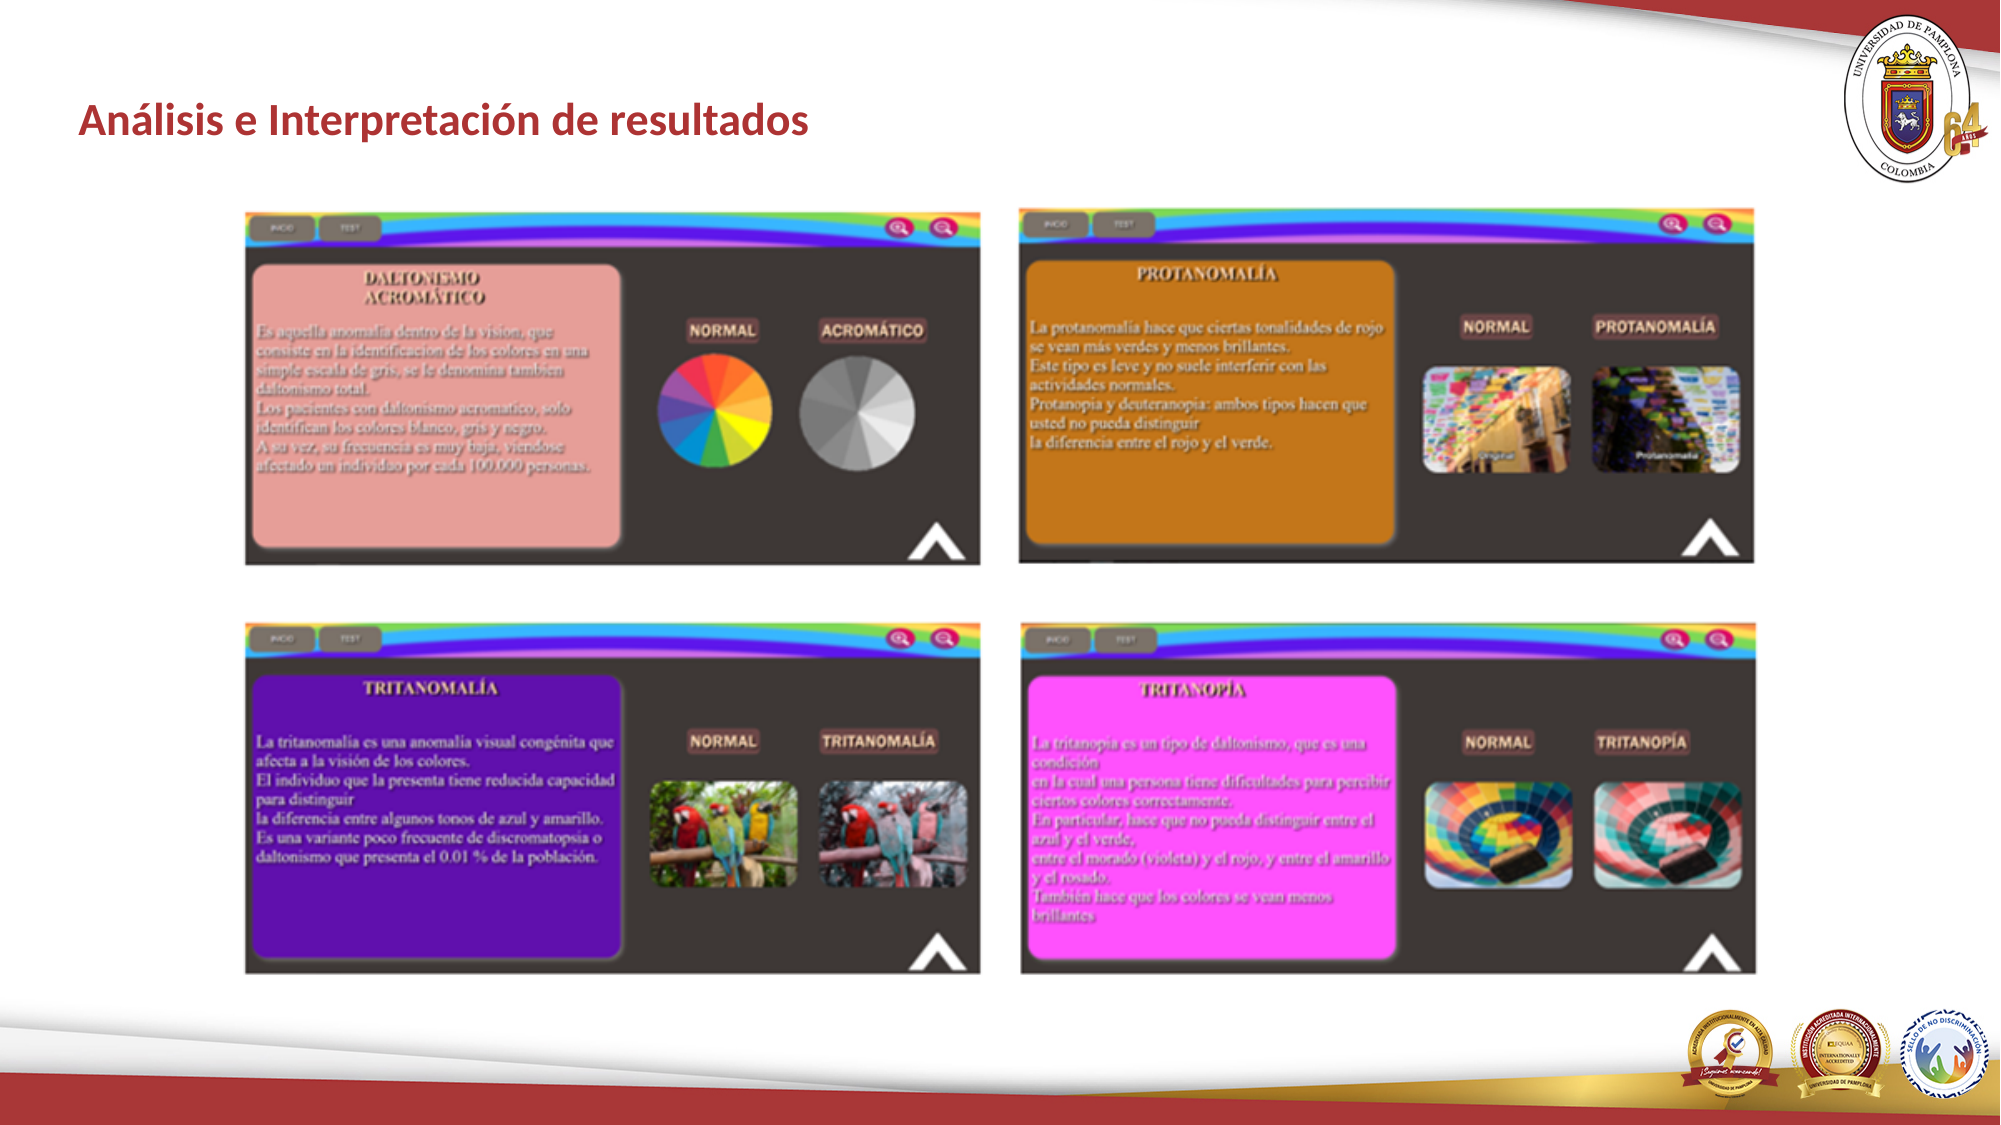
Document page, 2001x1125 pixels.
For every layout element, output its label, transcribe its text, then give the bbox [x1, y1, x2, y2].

title Análisis e Interpretación de resultados [63, 87, 825, 202]
picture [0, 0, 2000, 1125]
